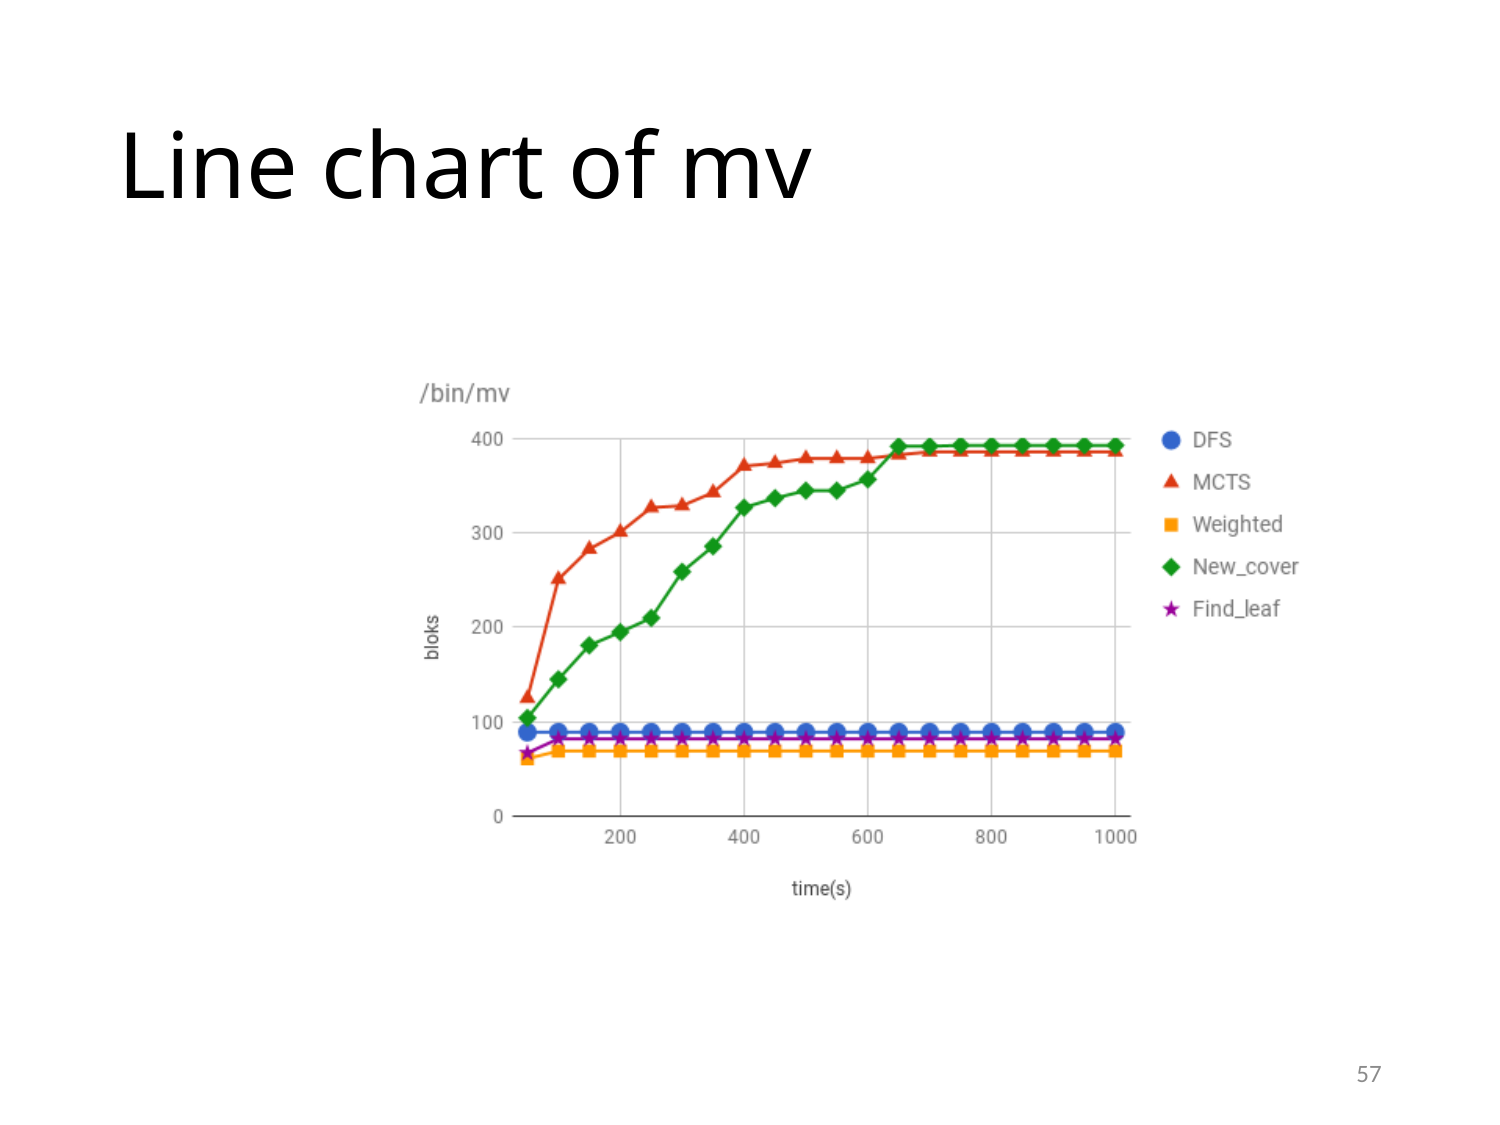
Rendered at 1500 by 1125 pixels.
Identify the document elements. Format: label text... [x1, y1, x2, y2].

picture [390, 349, 1329, 930]
title Line chart of mv [103, 59, 1397, 278]
slide_number 57 [1059, 1042, 1397, 1103]
